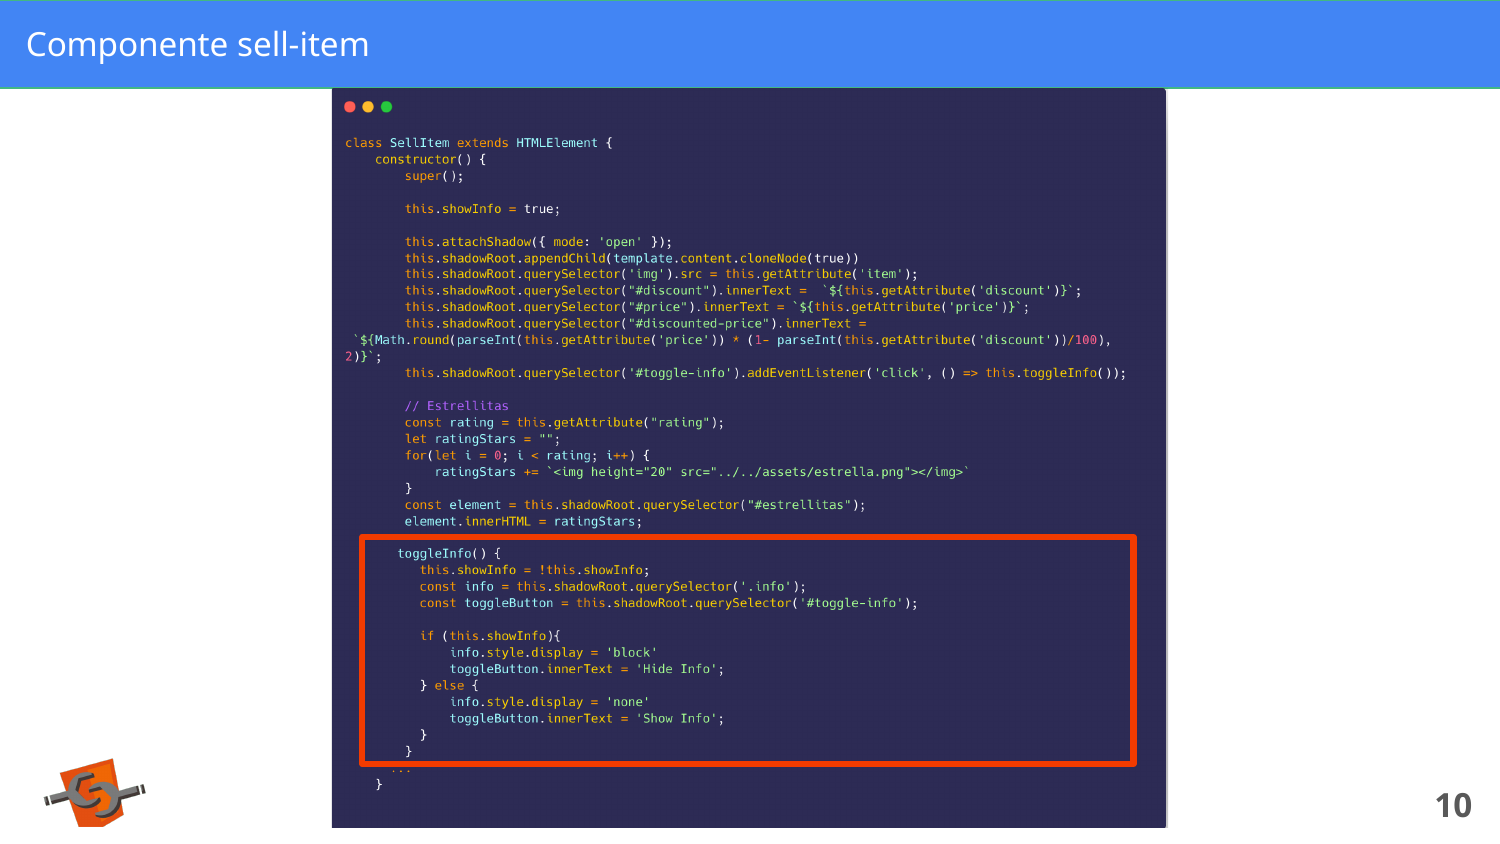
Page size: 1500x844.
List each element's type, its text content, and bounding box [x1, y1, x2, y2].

picture [42, 756, 147, 829]
picture [331, 87, 1169, 829]
text_box Componente sell-item [10, 8, 1071, 79]
text_box ‹#› [1397, 774, 1488, 839]
text_box [0, 0, 1500, 88]
